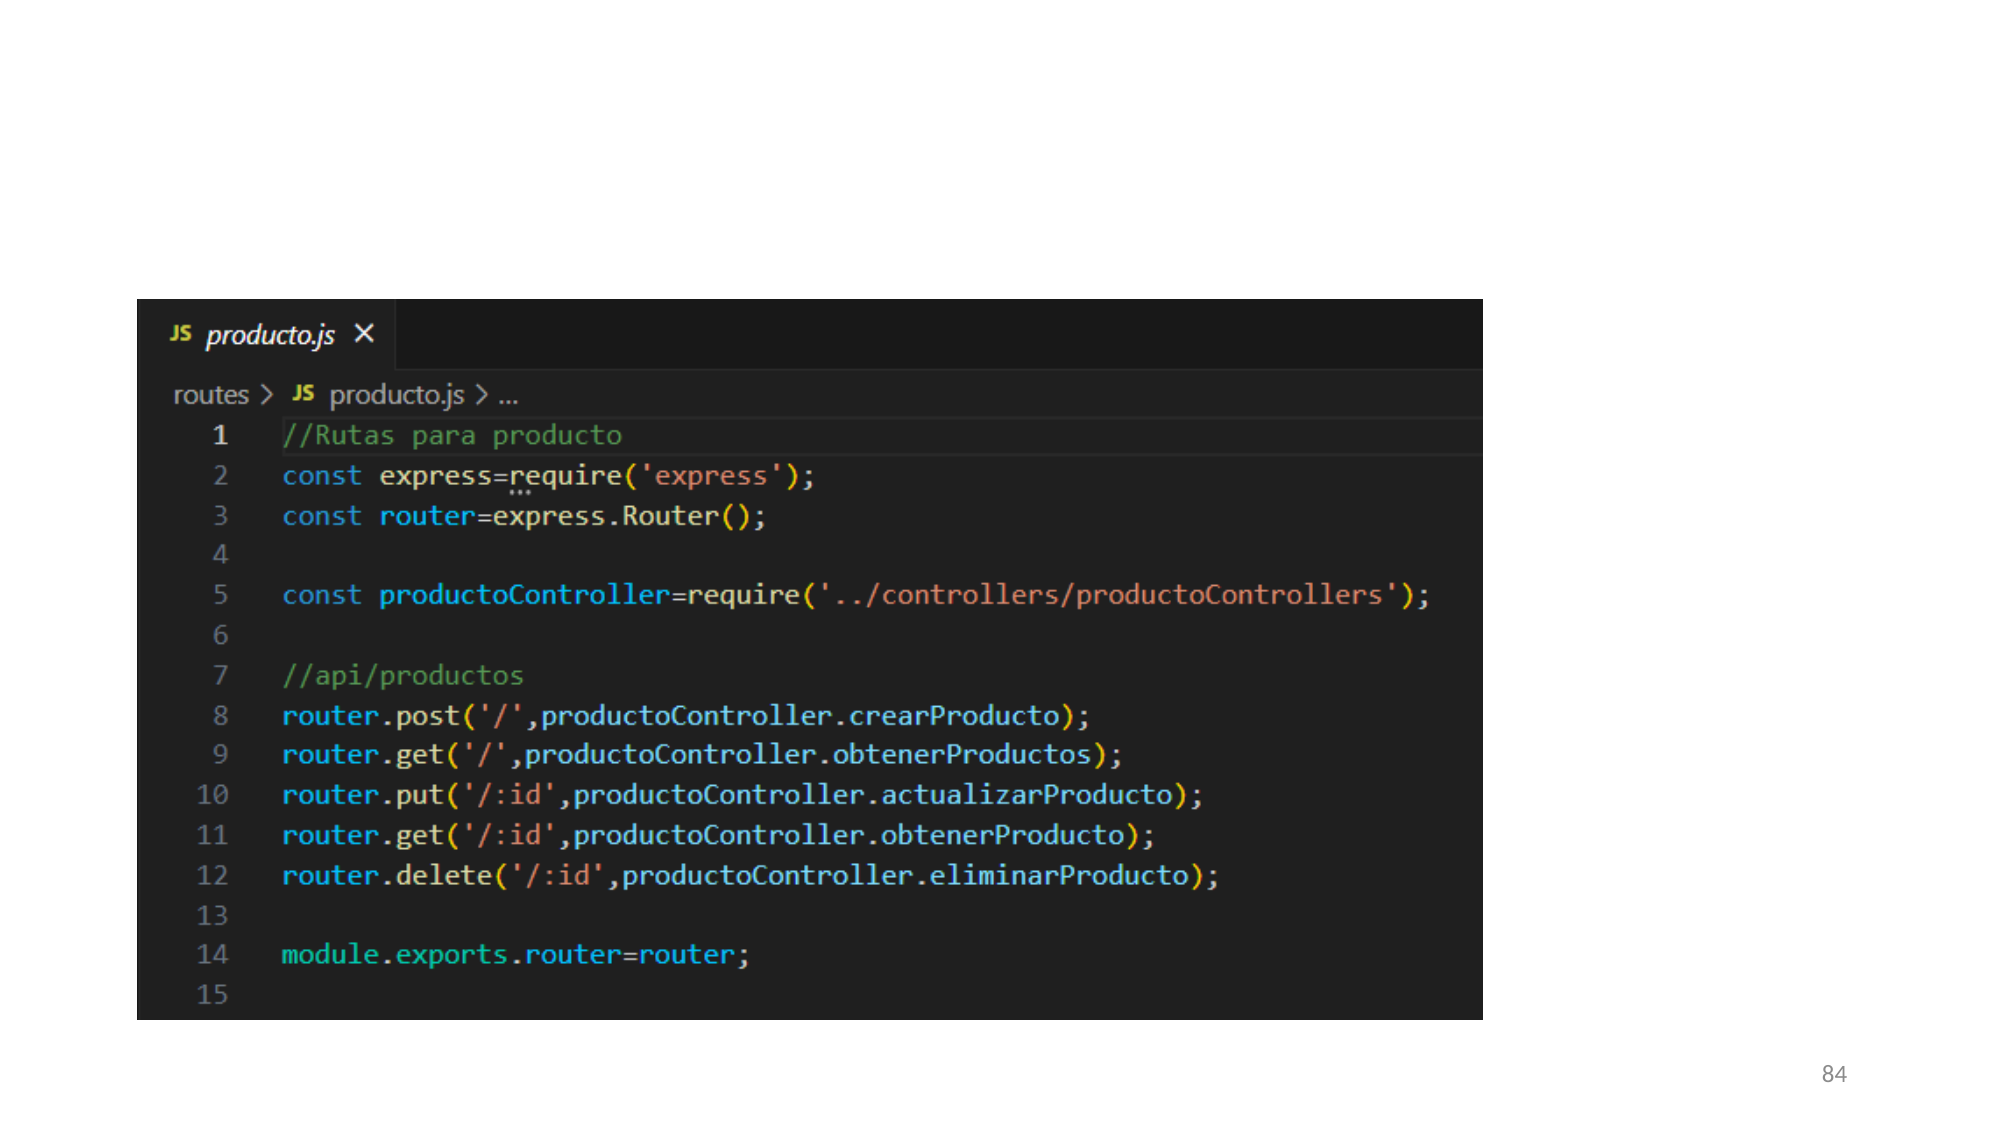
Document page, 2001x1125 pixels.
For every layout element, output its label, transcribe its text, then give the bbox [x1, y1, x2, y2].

slide_number 84 [1412, 1042, 1863, 1103]
picture [137, 299, 1483, 1020]
